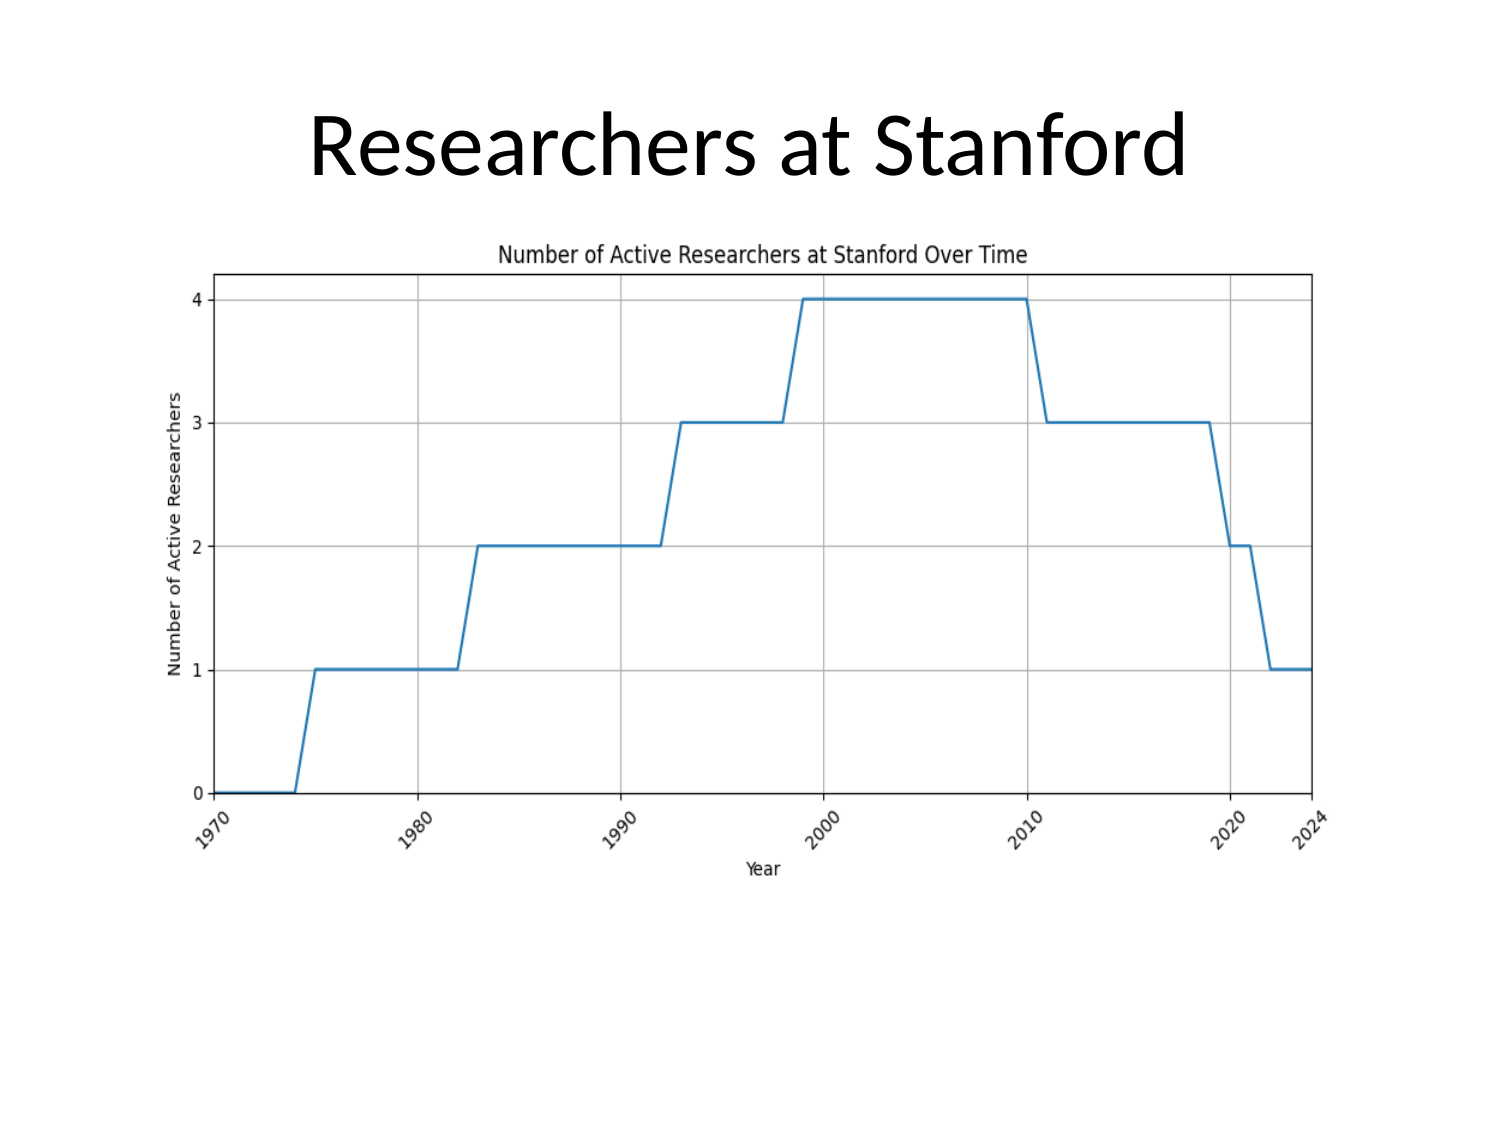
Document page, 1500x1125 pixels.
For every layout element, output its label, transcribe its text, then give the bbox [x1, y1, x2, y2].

title Researchers at Stanford [75, 45, 1425, 233]
picture [149, 224, 1351, 901]
